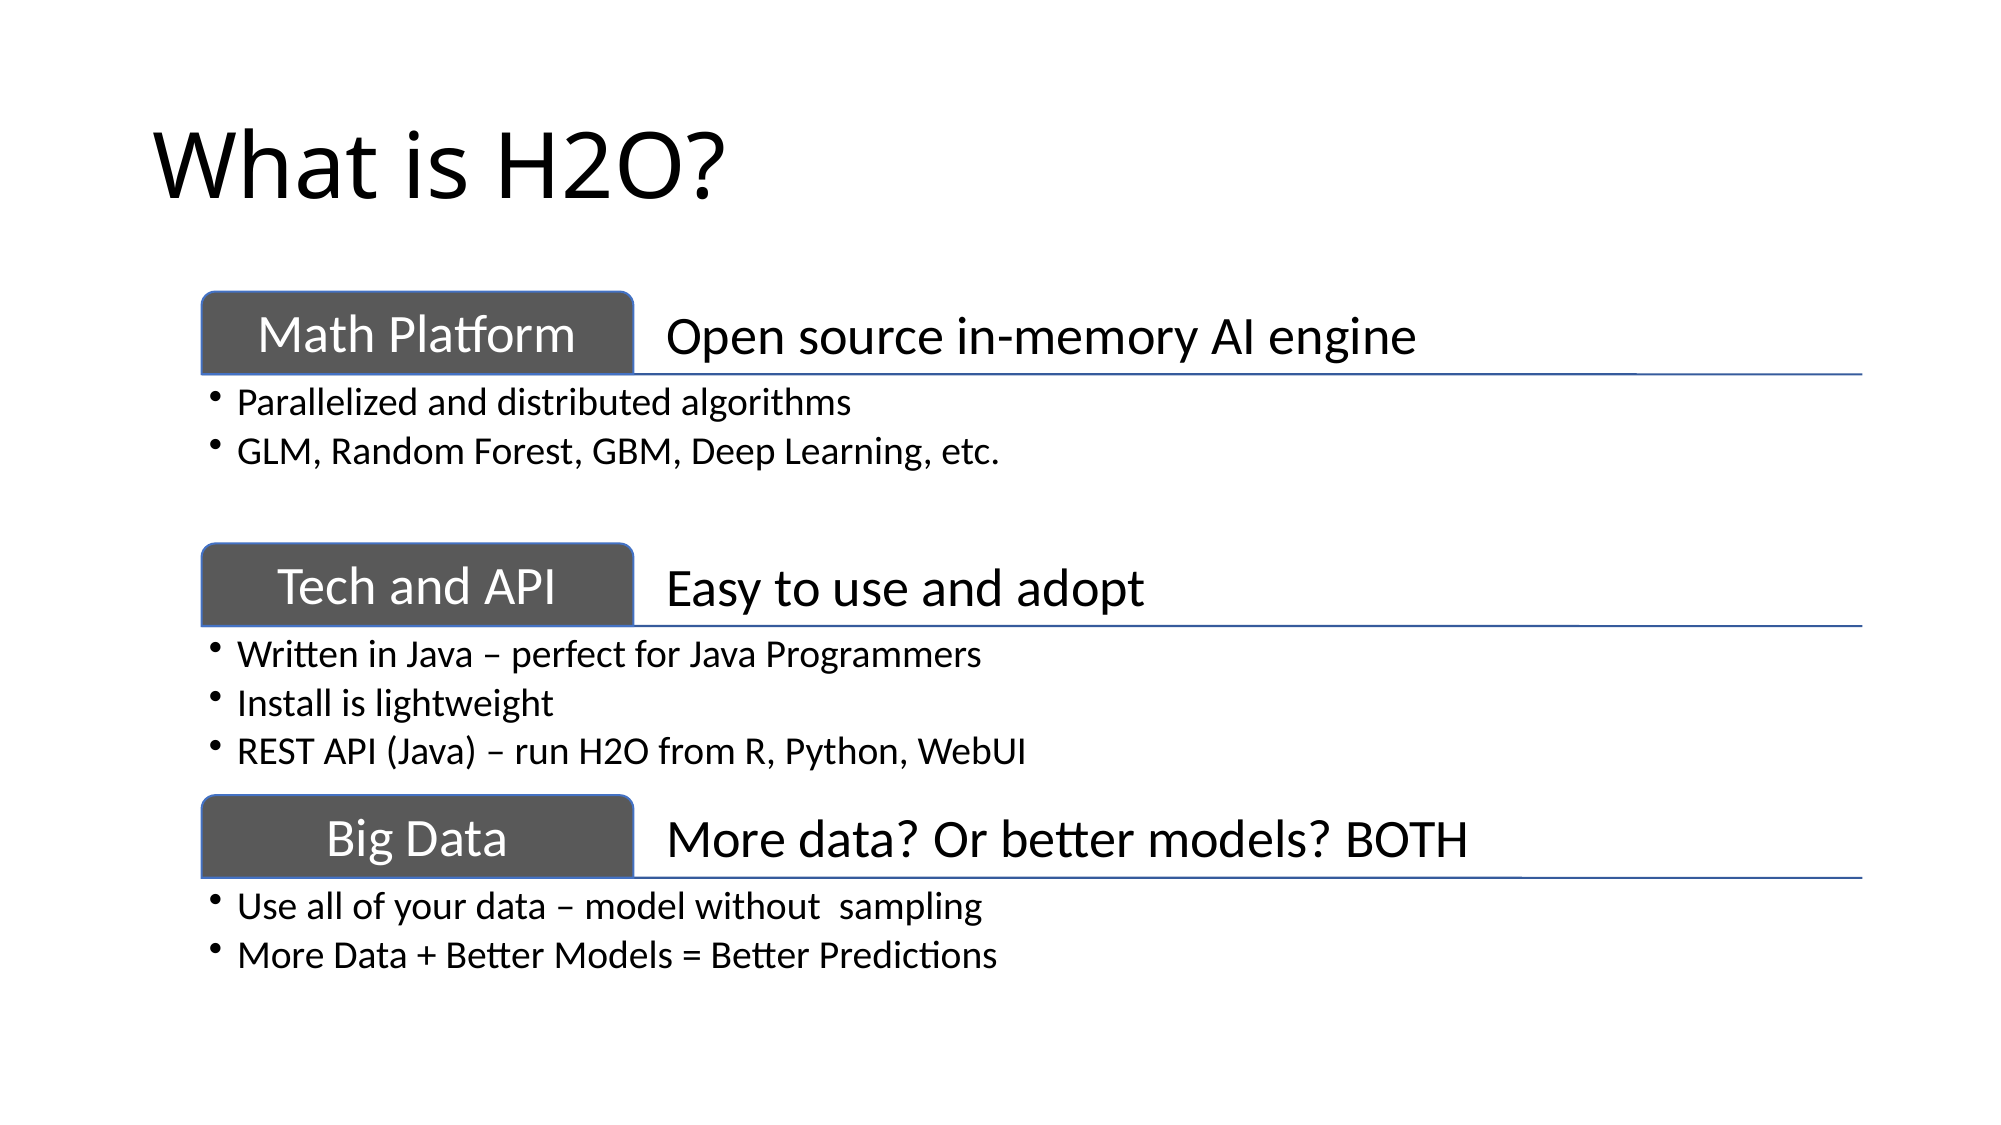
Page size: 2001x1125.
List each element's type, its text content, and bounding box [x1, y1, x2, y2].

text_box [201, 291, 1863, 1043]
title What is H2O? [137, 59, 1863, 278]
